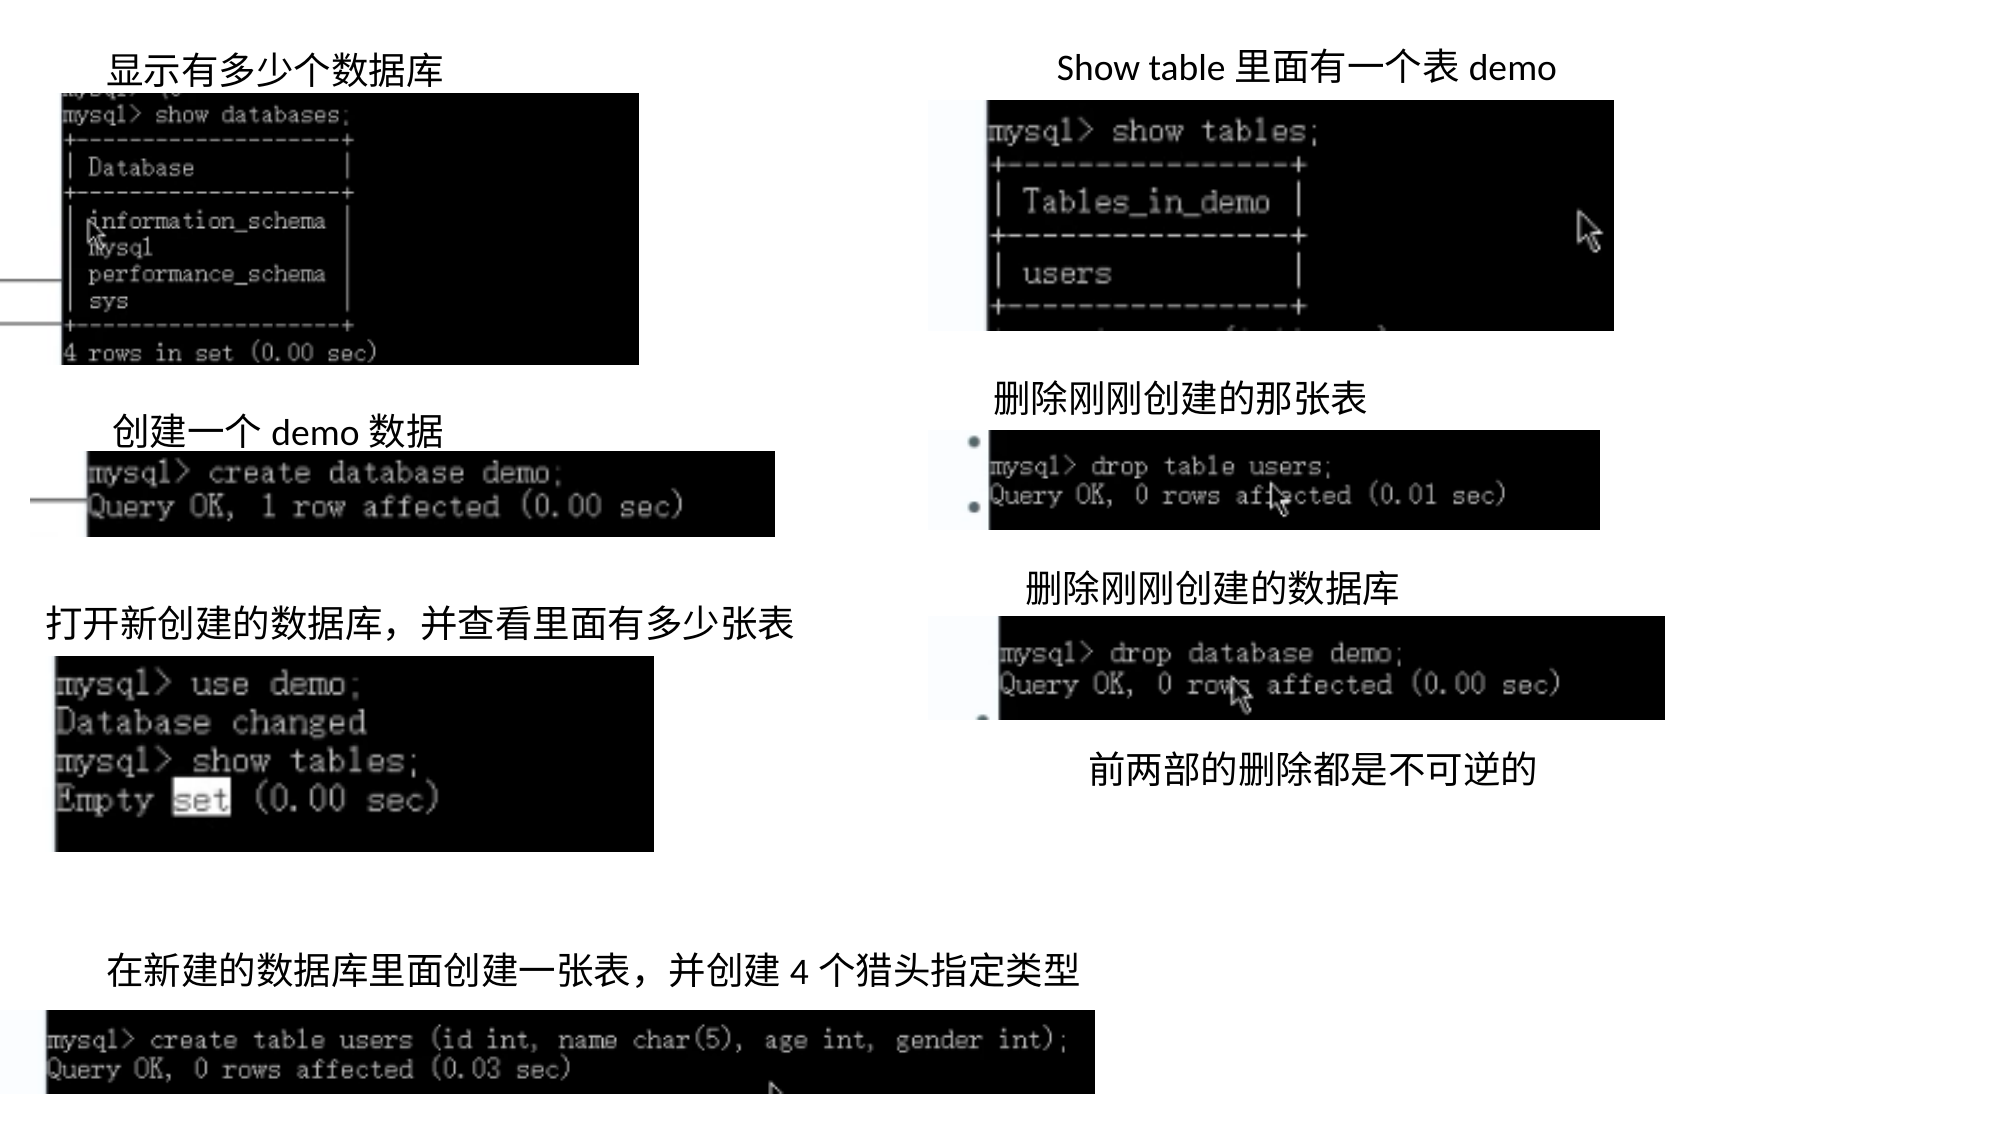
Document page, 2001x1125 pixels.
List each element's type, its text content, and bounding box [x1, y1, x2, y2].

text_box 在新建的数据库里面创建一张表，并创建4个猎头指定类型 [91, 939, 1161, 1000]
text_box 删除刚刚创建的那张表 [978, 367, 1551, 428]
picture [0, 93, 639, 365]
picture [928, 430, 1600, 530]
text_box 删除刚刚创建的数据库 [1010, 557, 1583, 616]
text_box 显示有多少个数据库 [91, 39, 664, 100]
text_box 打开新创建的数据库，并查看里面有多少张表 [30, 593, 900, 653]
text_box 创建一个demo数据 [97, 400, 670, 451]
picture [0, 656, 654, 852]
picture [928, 100, 1614, 331]
picture [0, 1010, 1095, 1094]
text_box Show table里面有一个表demo [1042, 35, 1614, 95]
text_box 前两部的删除都是不可逆的 [1073, 738, 1665, 798]
picture [30, 451, 775, 537]
picture [928, 616, 1665, 720]
